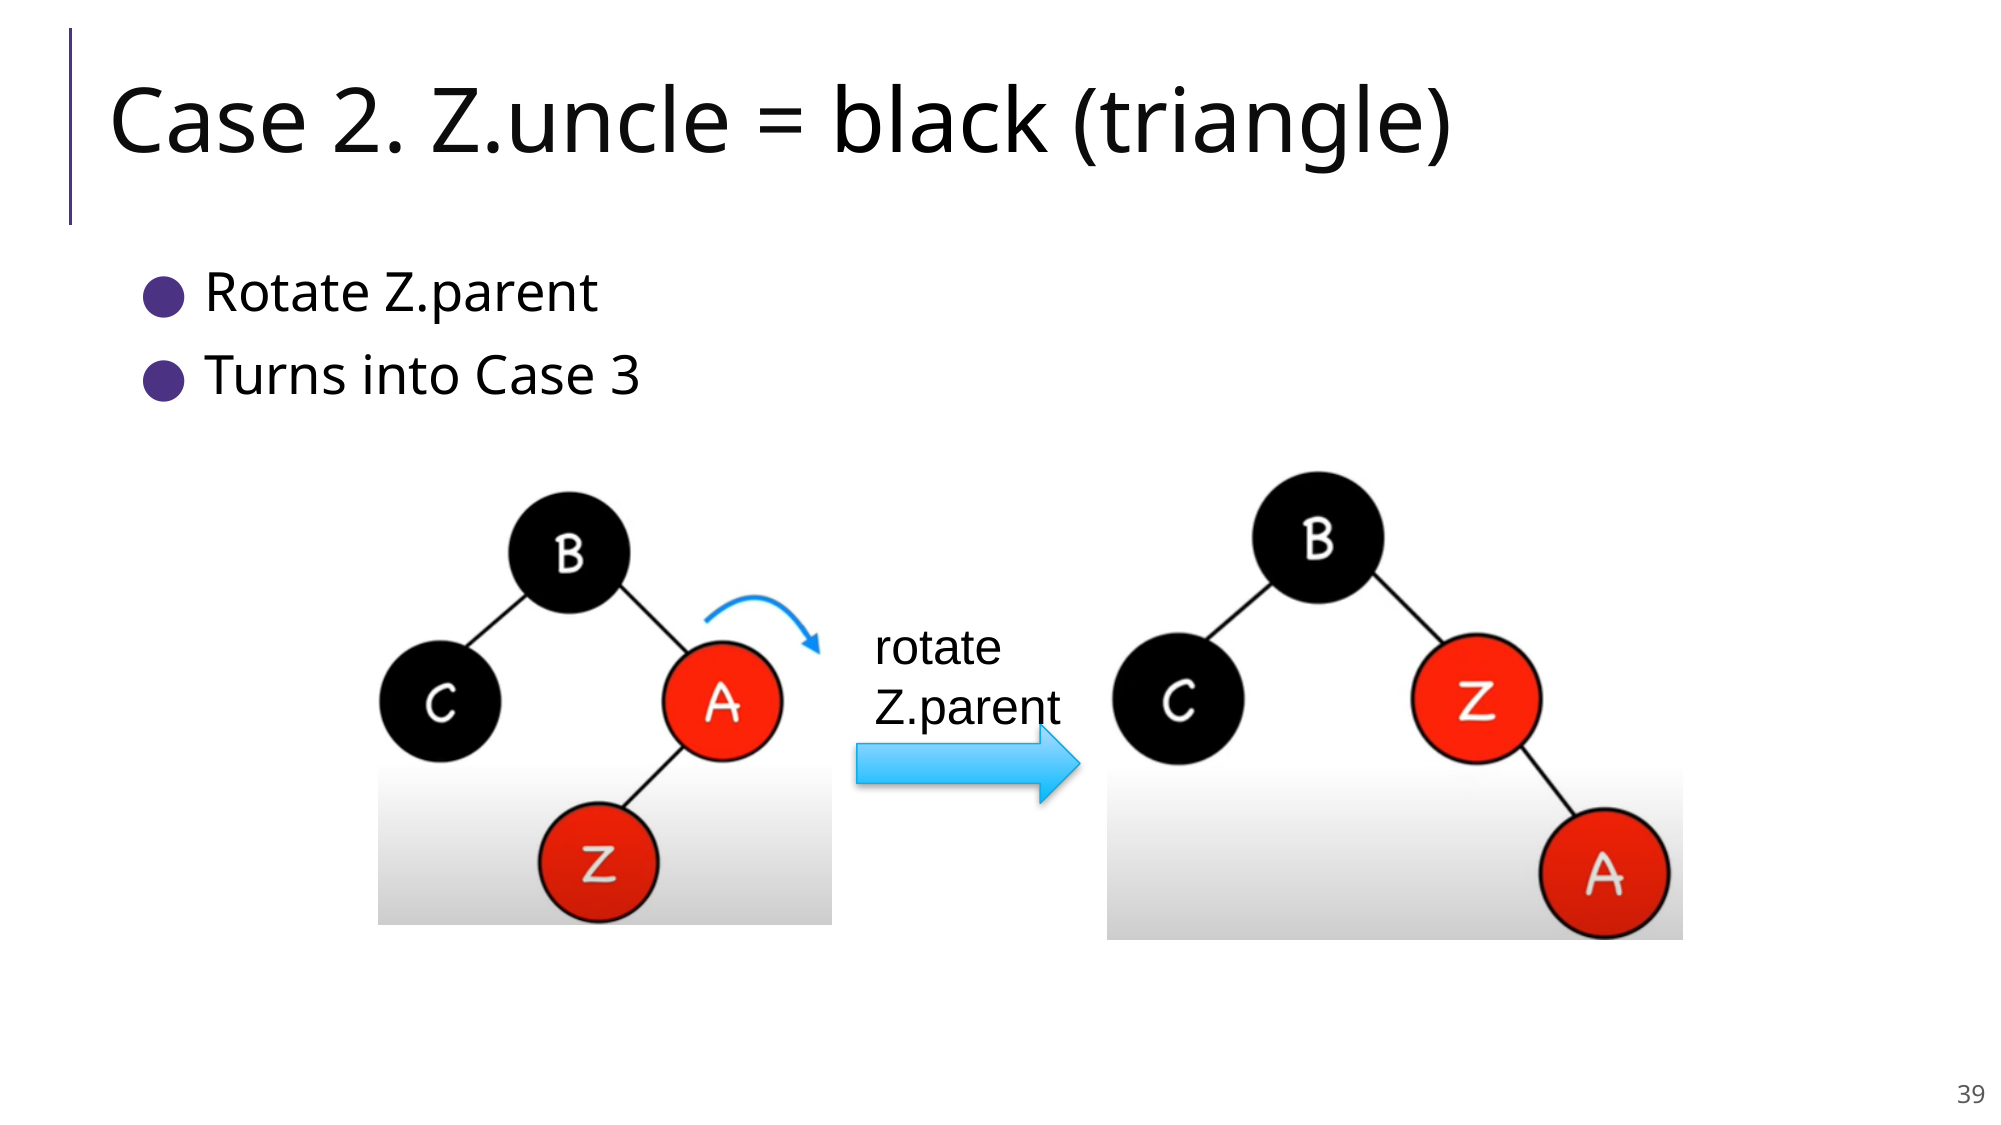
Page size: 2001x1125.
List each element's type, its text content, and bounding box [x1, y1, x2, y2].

text_box rotate Z.parent [859, 607, 1076, 742]
list Rotate Z.parent Turns into Case 3 [122, 257, 1660, 525]
title Case 2. Z.uncle = black (triangle) [94, 43, 1930, 210]
picture [1107, 470, 1683, 940]
picture [378, 483, 832, 926]
text_box [856, 742, 1081, 805]
